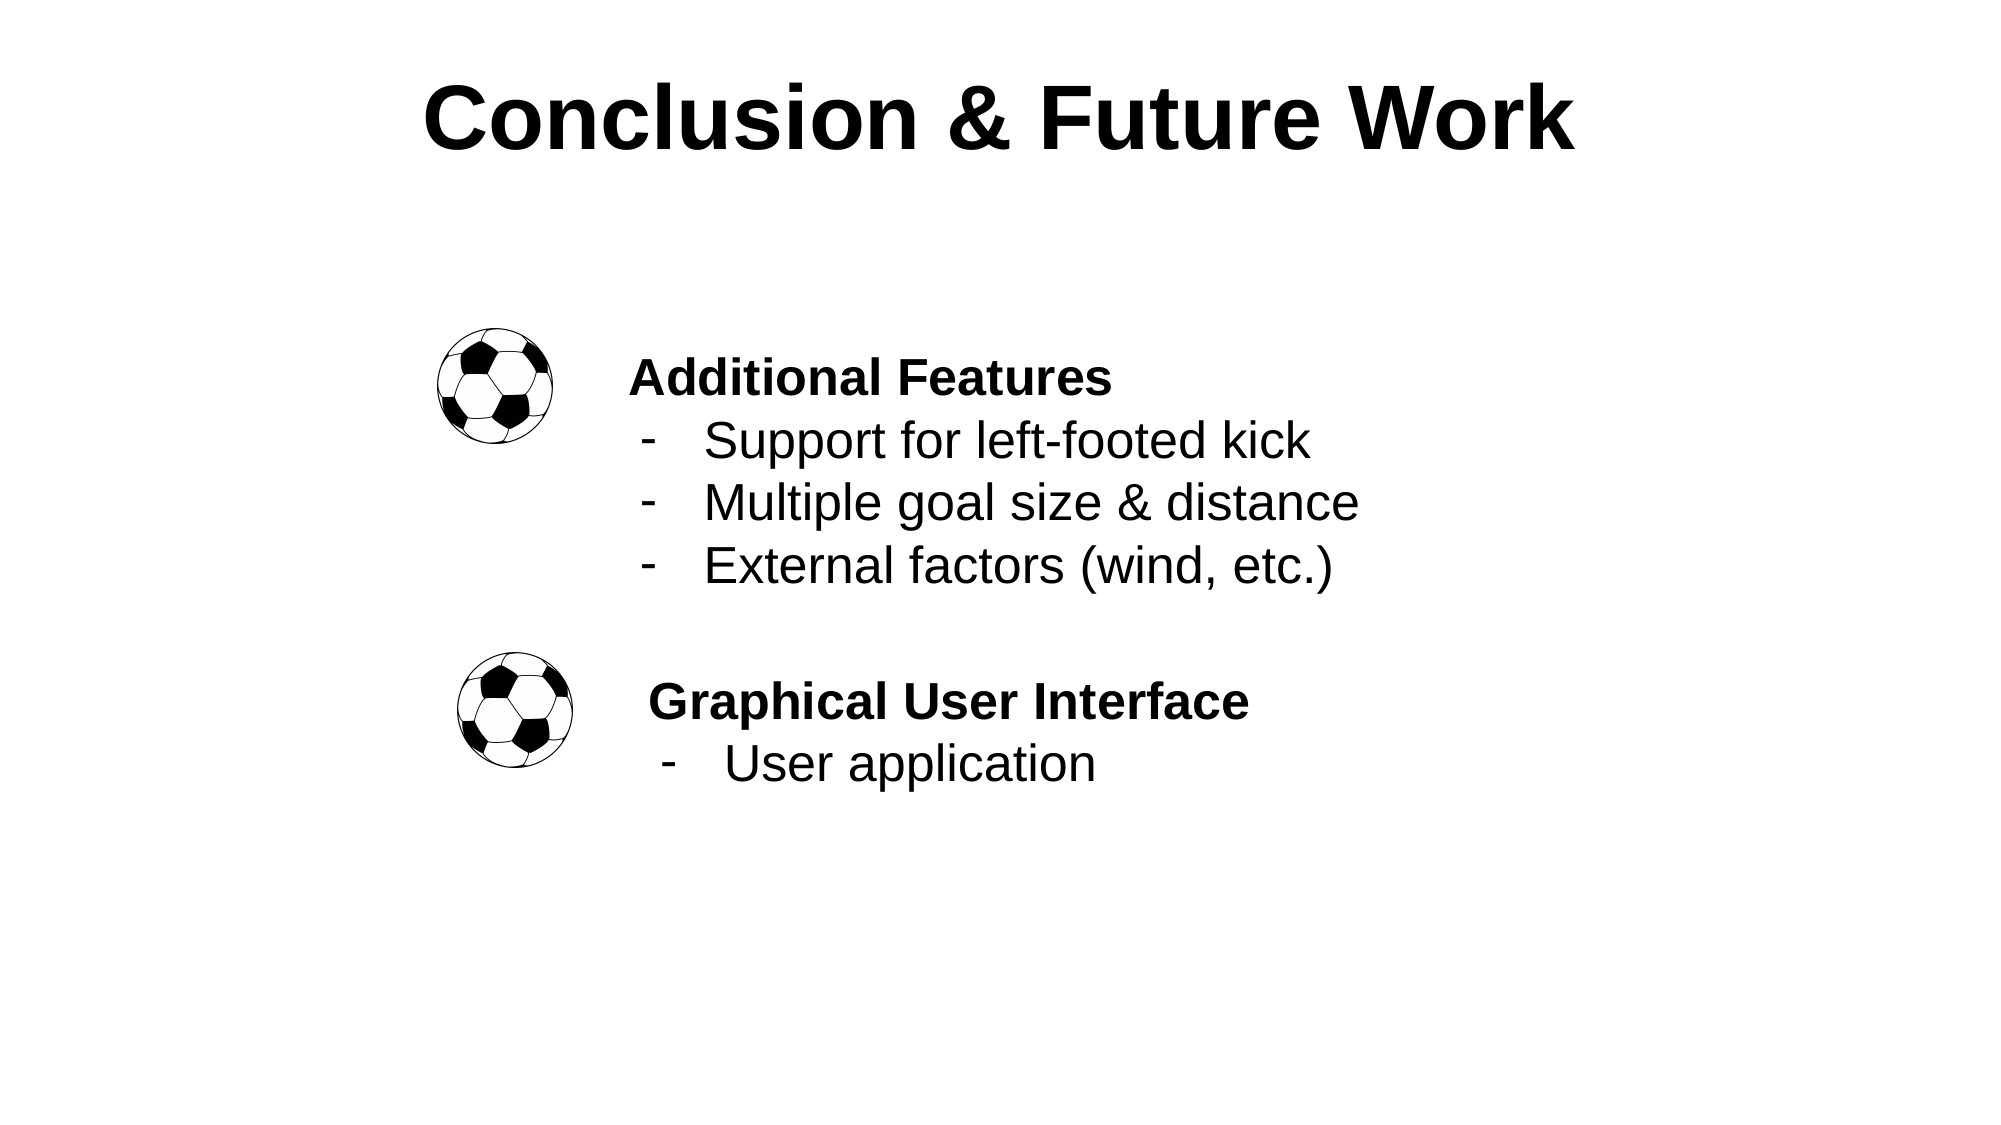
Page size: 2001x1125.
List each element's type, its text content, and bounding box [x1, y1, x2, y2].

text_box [457, 651, 1406, 872]
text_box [436, 328, 1385, 675]
title Conclusion & Future Work [249, 0, 1750, 178]
